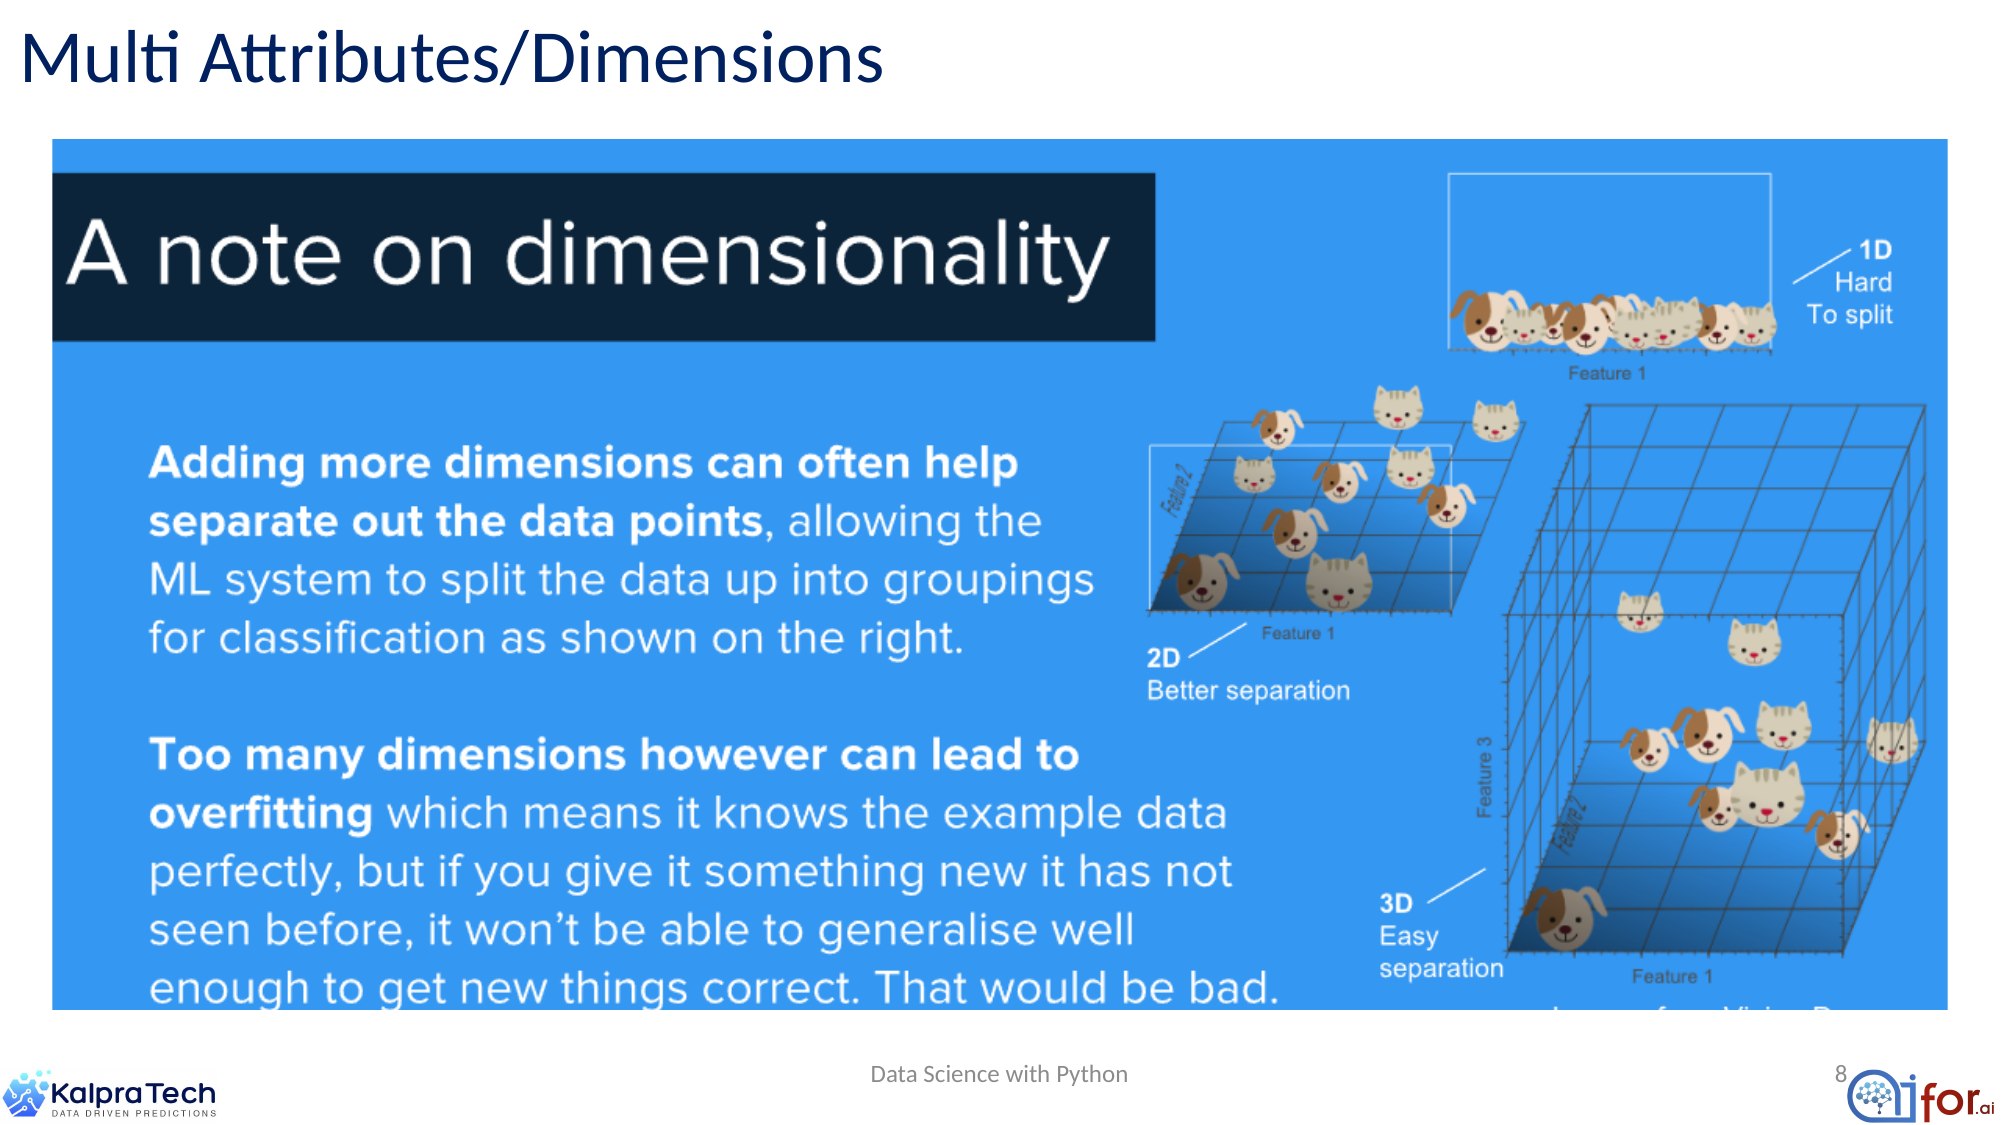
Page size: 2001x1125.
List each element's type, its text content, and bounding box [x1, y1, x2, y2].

picture [0, 1066, 218, 1124]
slide_number 8 [1412, 1042, 1863, 1103]
picture [1845, 1066, 1999, 1125]
text_box Multi Attributes/Dimensions [4, 0, 901, 105]
picture [52, 139, 1948, 1010]
footer Data Science with Python [662, 1042, 1338, 1103]
